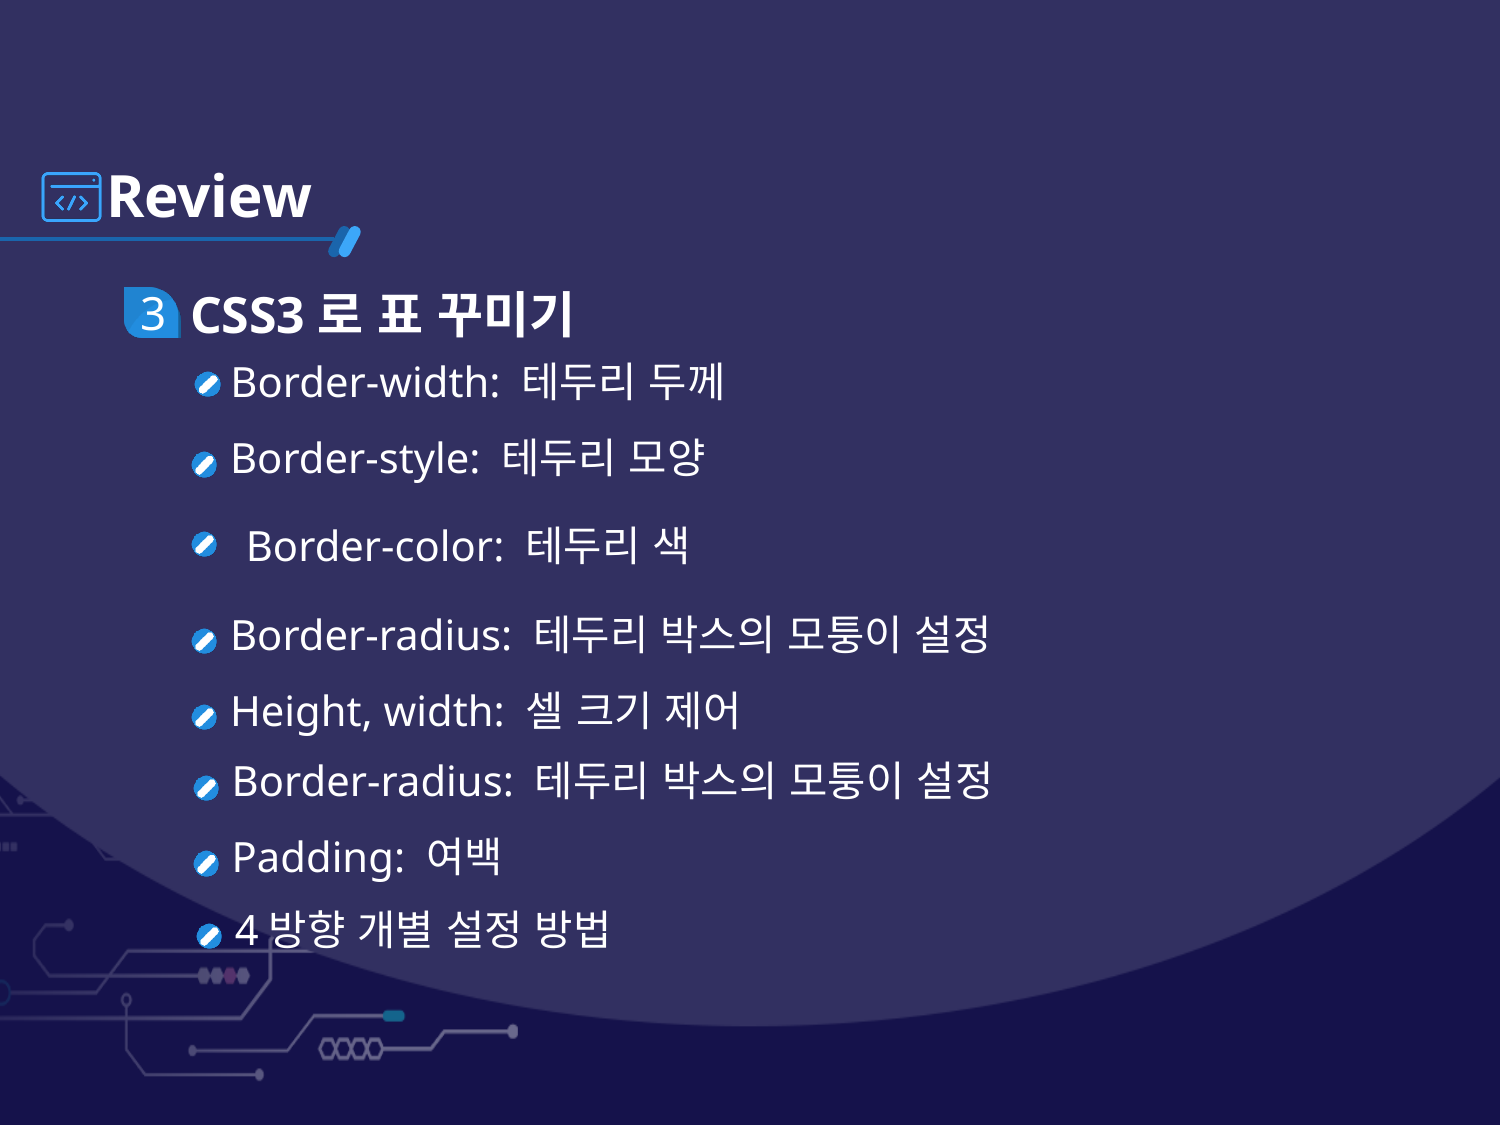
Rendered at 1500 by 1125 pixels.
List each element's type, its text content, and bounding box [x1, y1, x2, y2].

text_box Border-color: 테두리 색 [216, 512, 1189, 578]
text_box CSS3로 표 꾸미기 [175, 275, 591, 351]
picture [0, 0, 1500, 1125]
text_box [123, 277, 183, 349]
text_box Review [91, 151, 327, 237]
text_box 4방향 개별 설정 방법 [220, 895, 1192, 961]
text_box Border-width: 테두리 두께 [215, 348, 1188, 414]
text_box Height, width: 셀 크기 제어 [215, 676, 1187, 742]
text_box Border-radius: 테두리 박스의 모퉁이 설정 [215, 601, 1187, 666]
text_box Border-style: 테두리 모양 [215, 424, 1187, 490]
text_box Border-radius: 테두리 박스의 모퉁이 설정 [216, 747, 1189, 813]
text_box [333, 224, 356, 259]
text_box Padding: 여백 [216, 823, 1189, 889]
